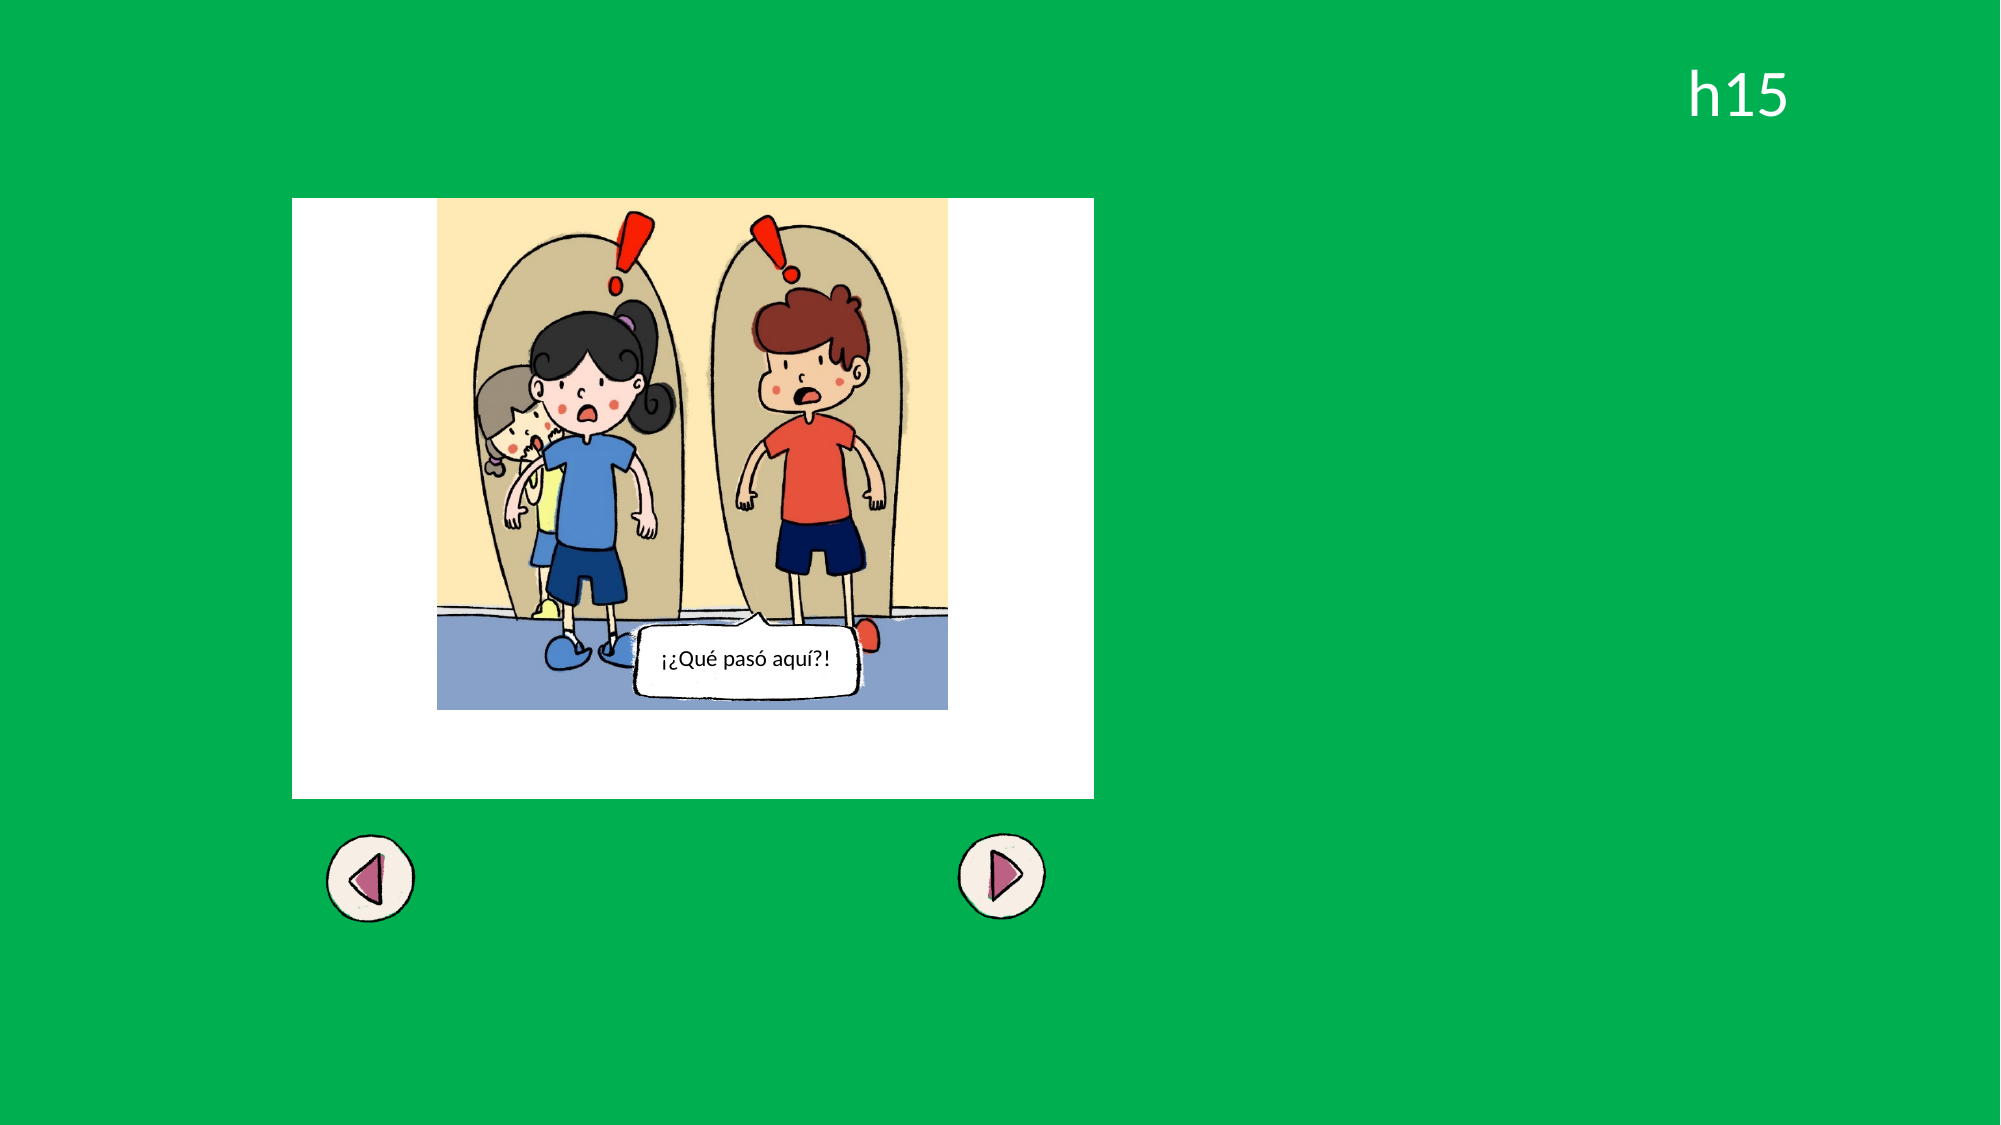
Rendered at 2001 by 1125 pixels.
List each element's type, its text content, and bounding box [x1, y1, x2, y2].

picture [291, 198, 1094, 799]
picture [324, 833, 416, 925]
text_box h15 [1672, 42, 1814, 138]
picture [956, 832, 1047, 922]
